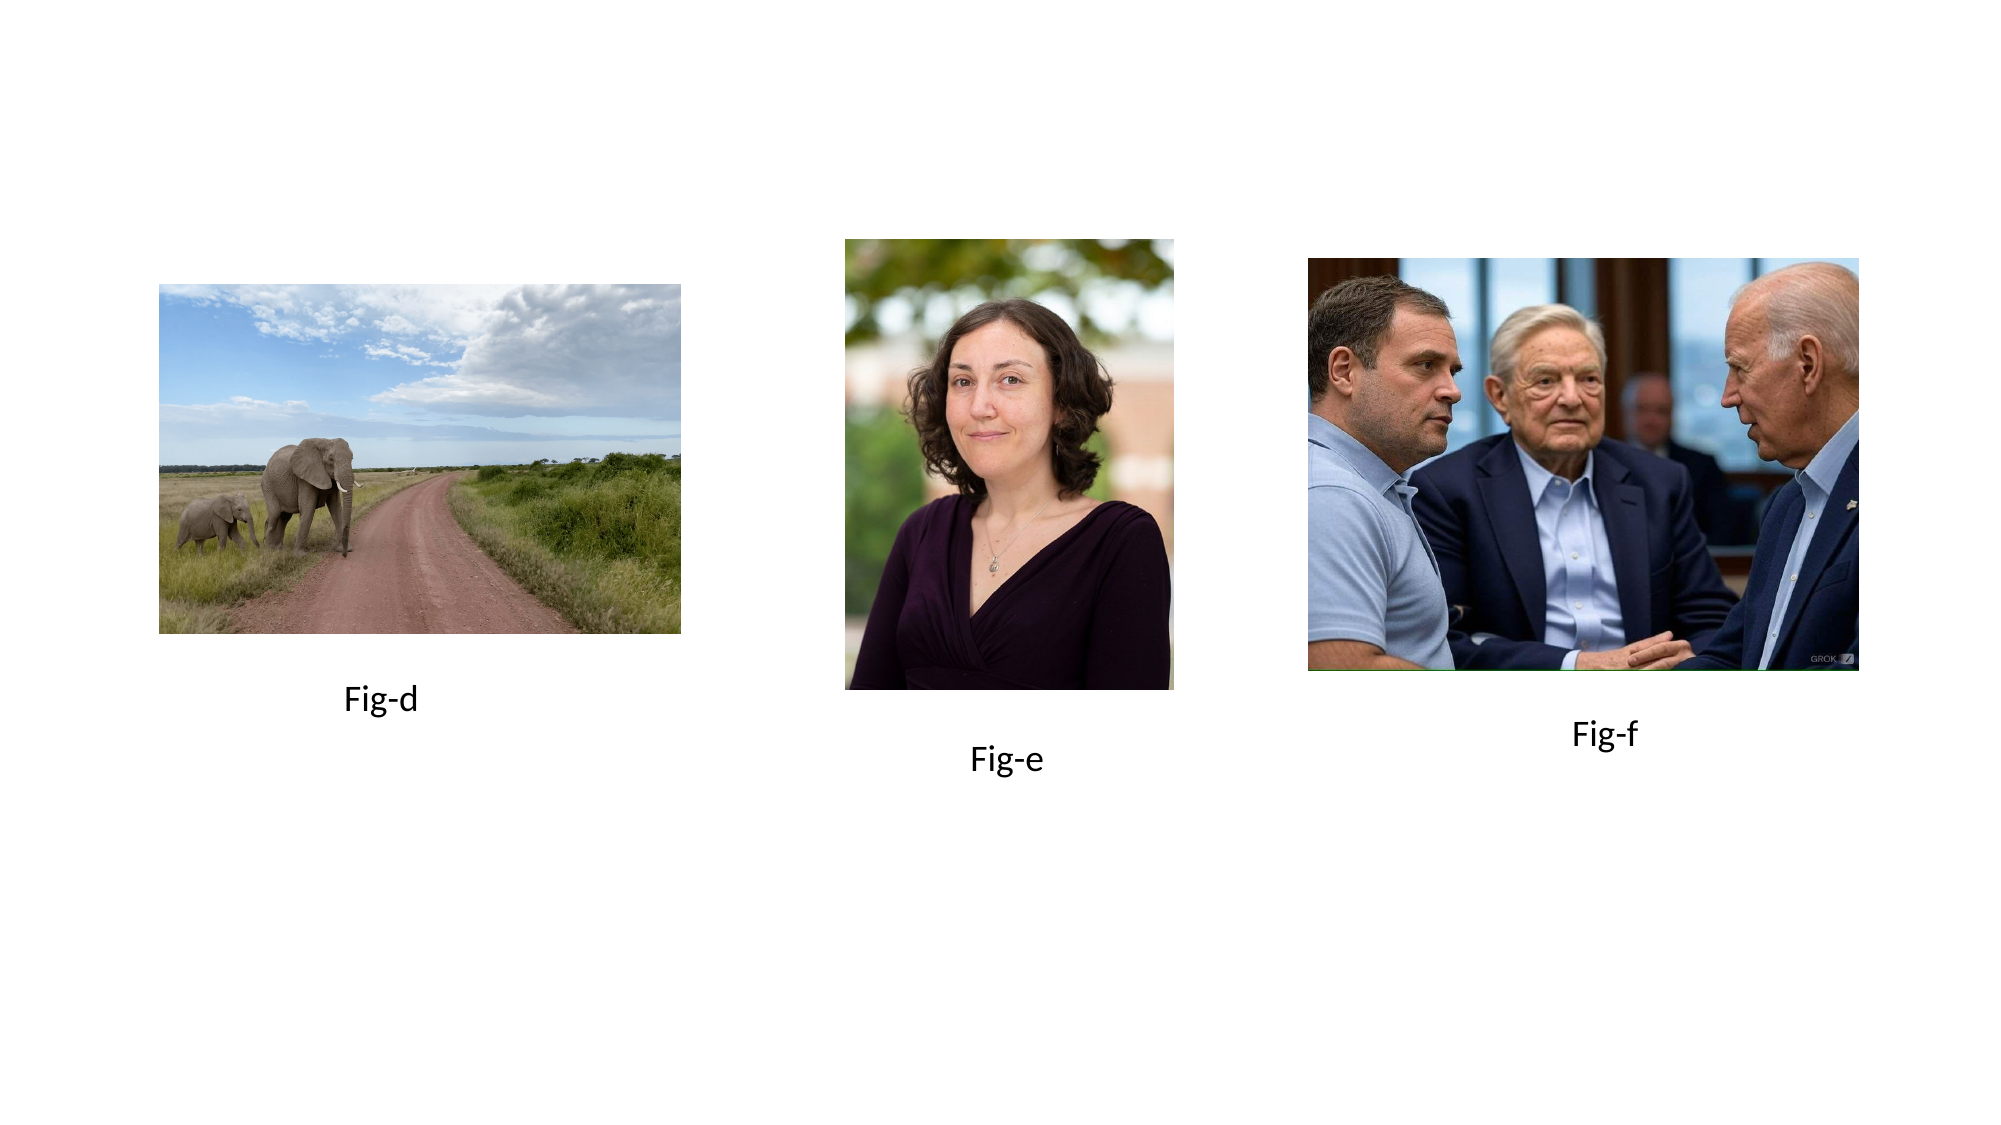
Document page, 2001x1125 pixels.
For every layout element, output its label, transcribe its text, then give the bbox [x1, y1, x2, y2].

text_box Fig-f [1557, 701, 1799, 762]
text_box Fig-e [955, 727, 1128, 787]
text_box Fig-d [329, 666, 633, 727]
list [844, 239, 1174, 691]
picture [1308, 258, 1859, 671]
picture [159, 284, 681, 634]
